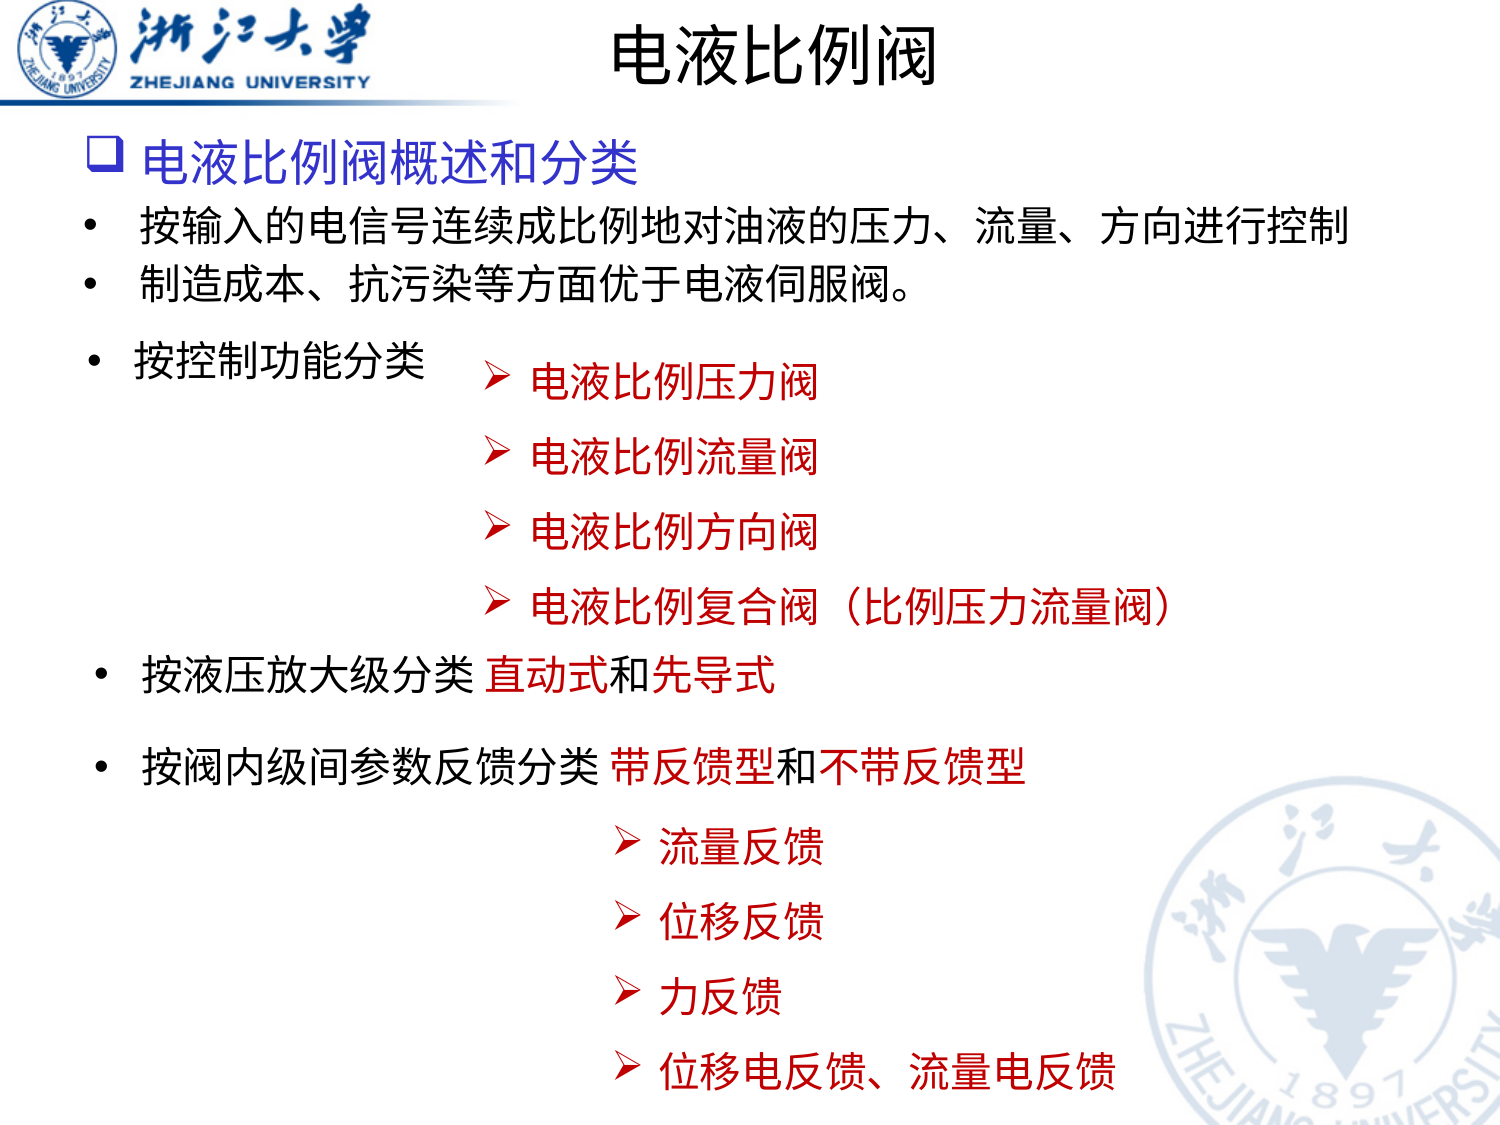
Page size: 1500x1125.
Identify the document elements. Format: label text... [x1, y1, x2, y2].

title 电液比例阀 [241, 3, 1305, 106]
picture [0, 0, 1500, 1125]
text_box 流量反馈 位移反馈 力反馈 位移电反馈、流量电反馈 [596, 788, 1347, 1103]
text_box 按控制功能分类 [72, 327, 442, 393]
text_box 电液比例阀概述和分类 按输入的电信号连续成比例地对油液的压力、流量、方向进行控制 制造成本、抗污染等方面优于电液伺服阀。 [68, 123, 1486, 361]
text_box 电液比例压力阀 电液比例流量阀 电液比例方向阀 电液比例复合阀（比例压力流量阀） [466, 322, 1217, 638]
text_box 按液压放大级分类 直动式和先导式 [79, 641, 1164, 706]
text_box 按阀内级间参数反馈分类 带反馈型和不带反馈型 [79, 733, 1164, 799]
